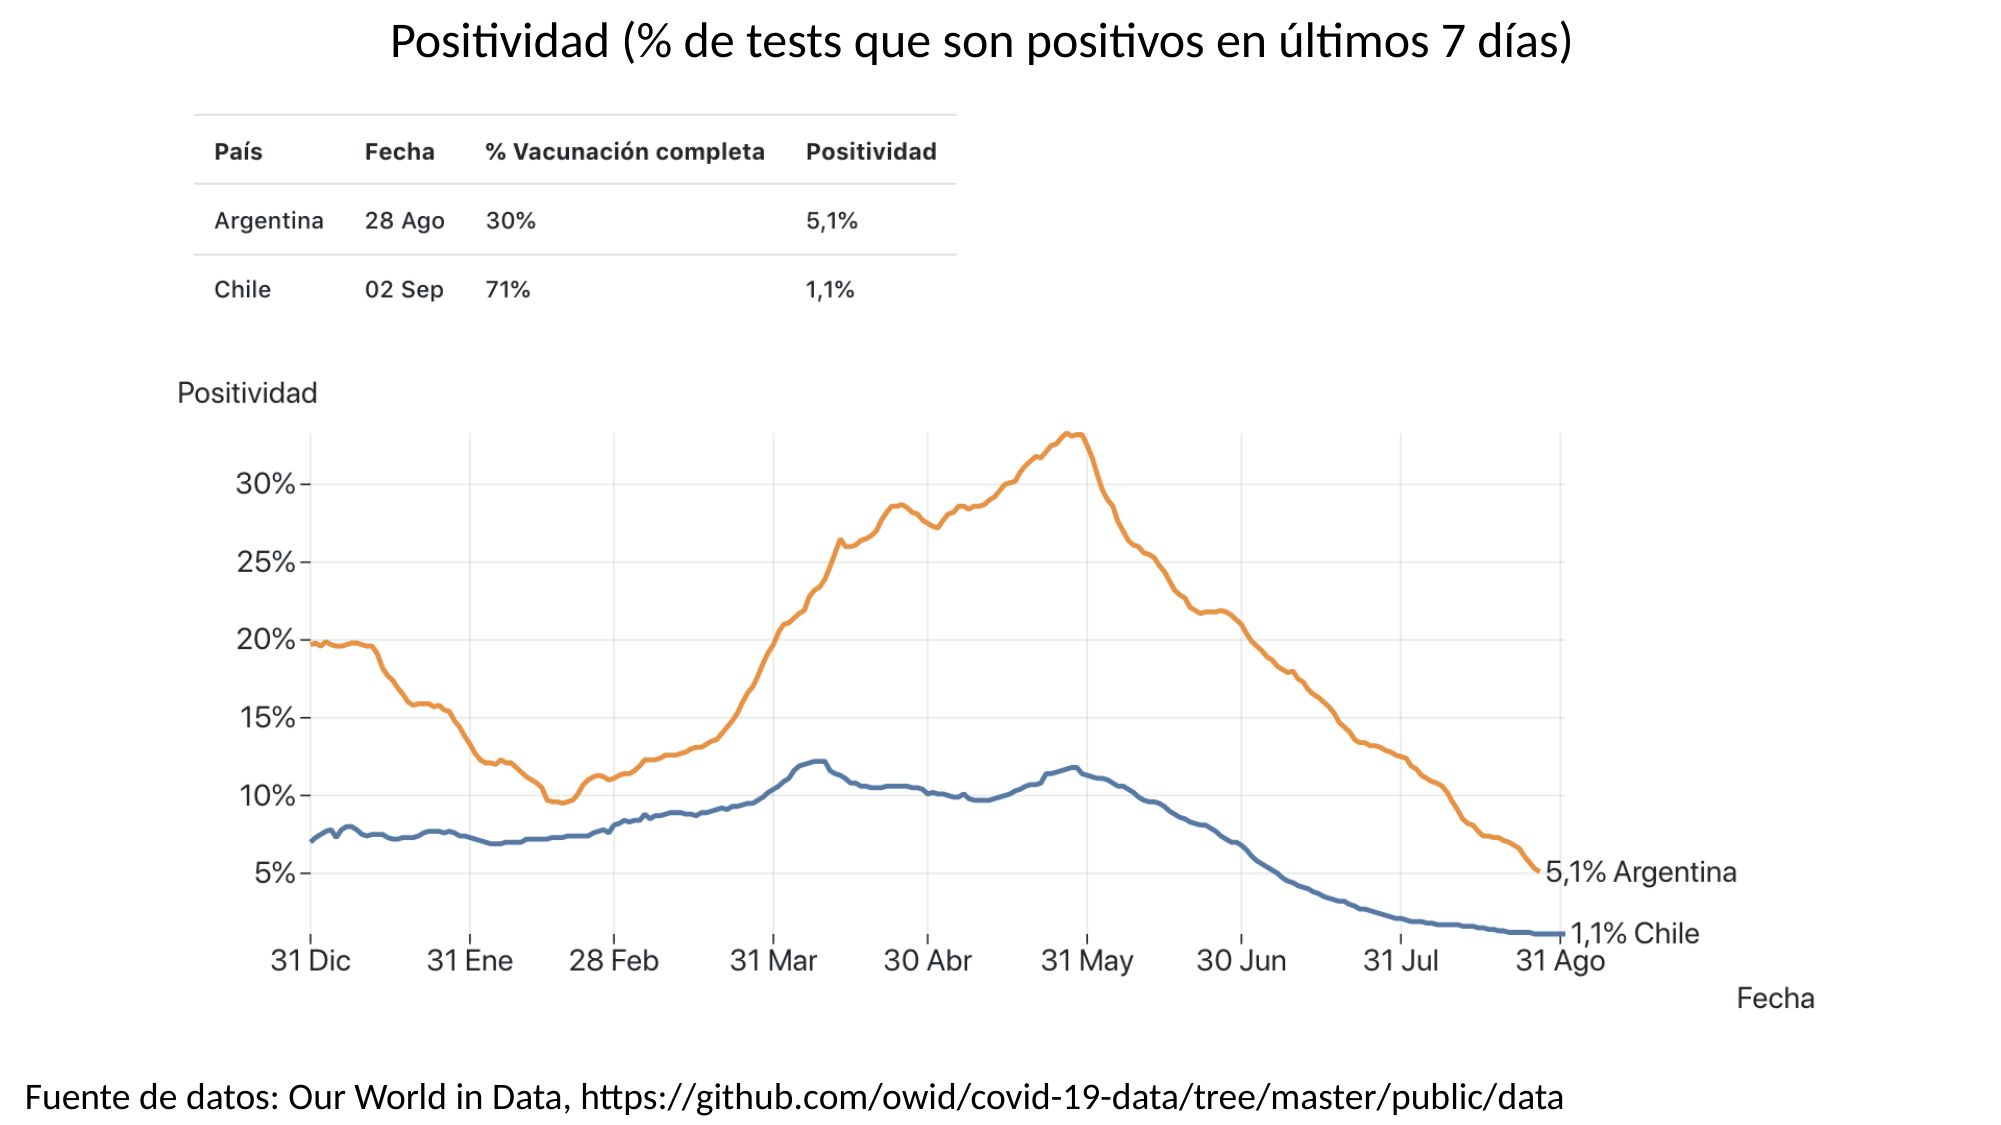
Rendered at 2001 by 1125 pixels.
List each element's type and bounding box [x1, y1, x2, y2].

picture [148, 95, 1851, 1030]
